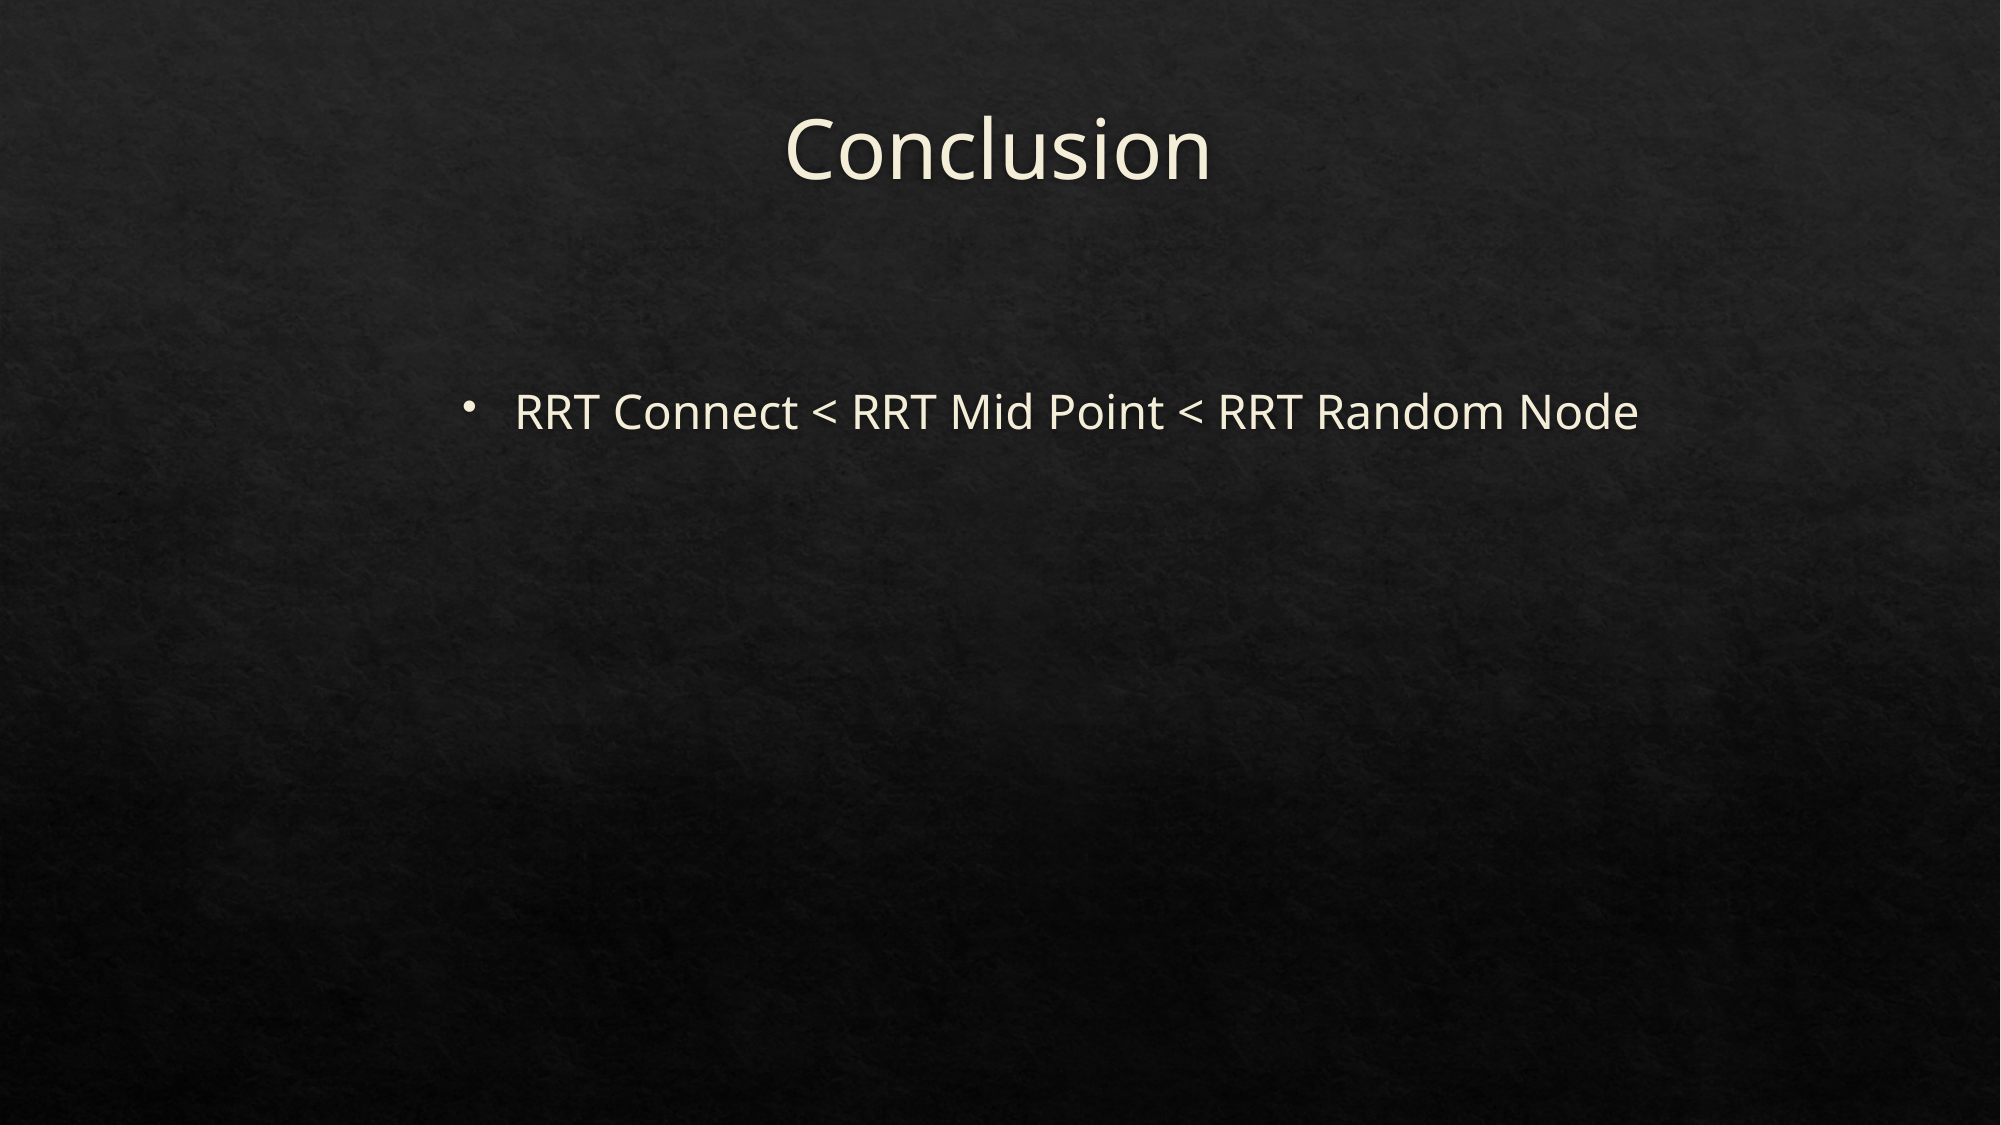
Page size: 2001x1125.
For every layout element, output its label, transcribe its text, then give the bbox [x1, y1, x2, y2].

list RRT Connect < RRT Mid Point < RRT Random Node [442, 368, 2000, 979]
title Conclusion [149, 99, 1849, 307]
